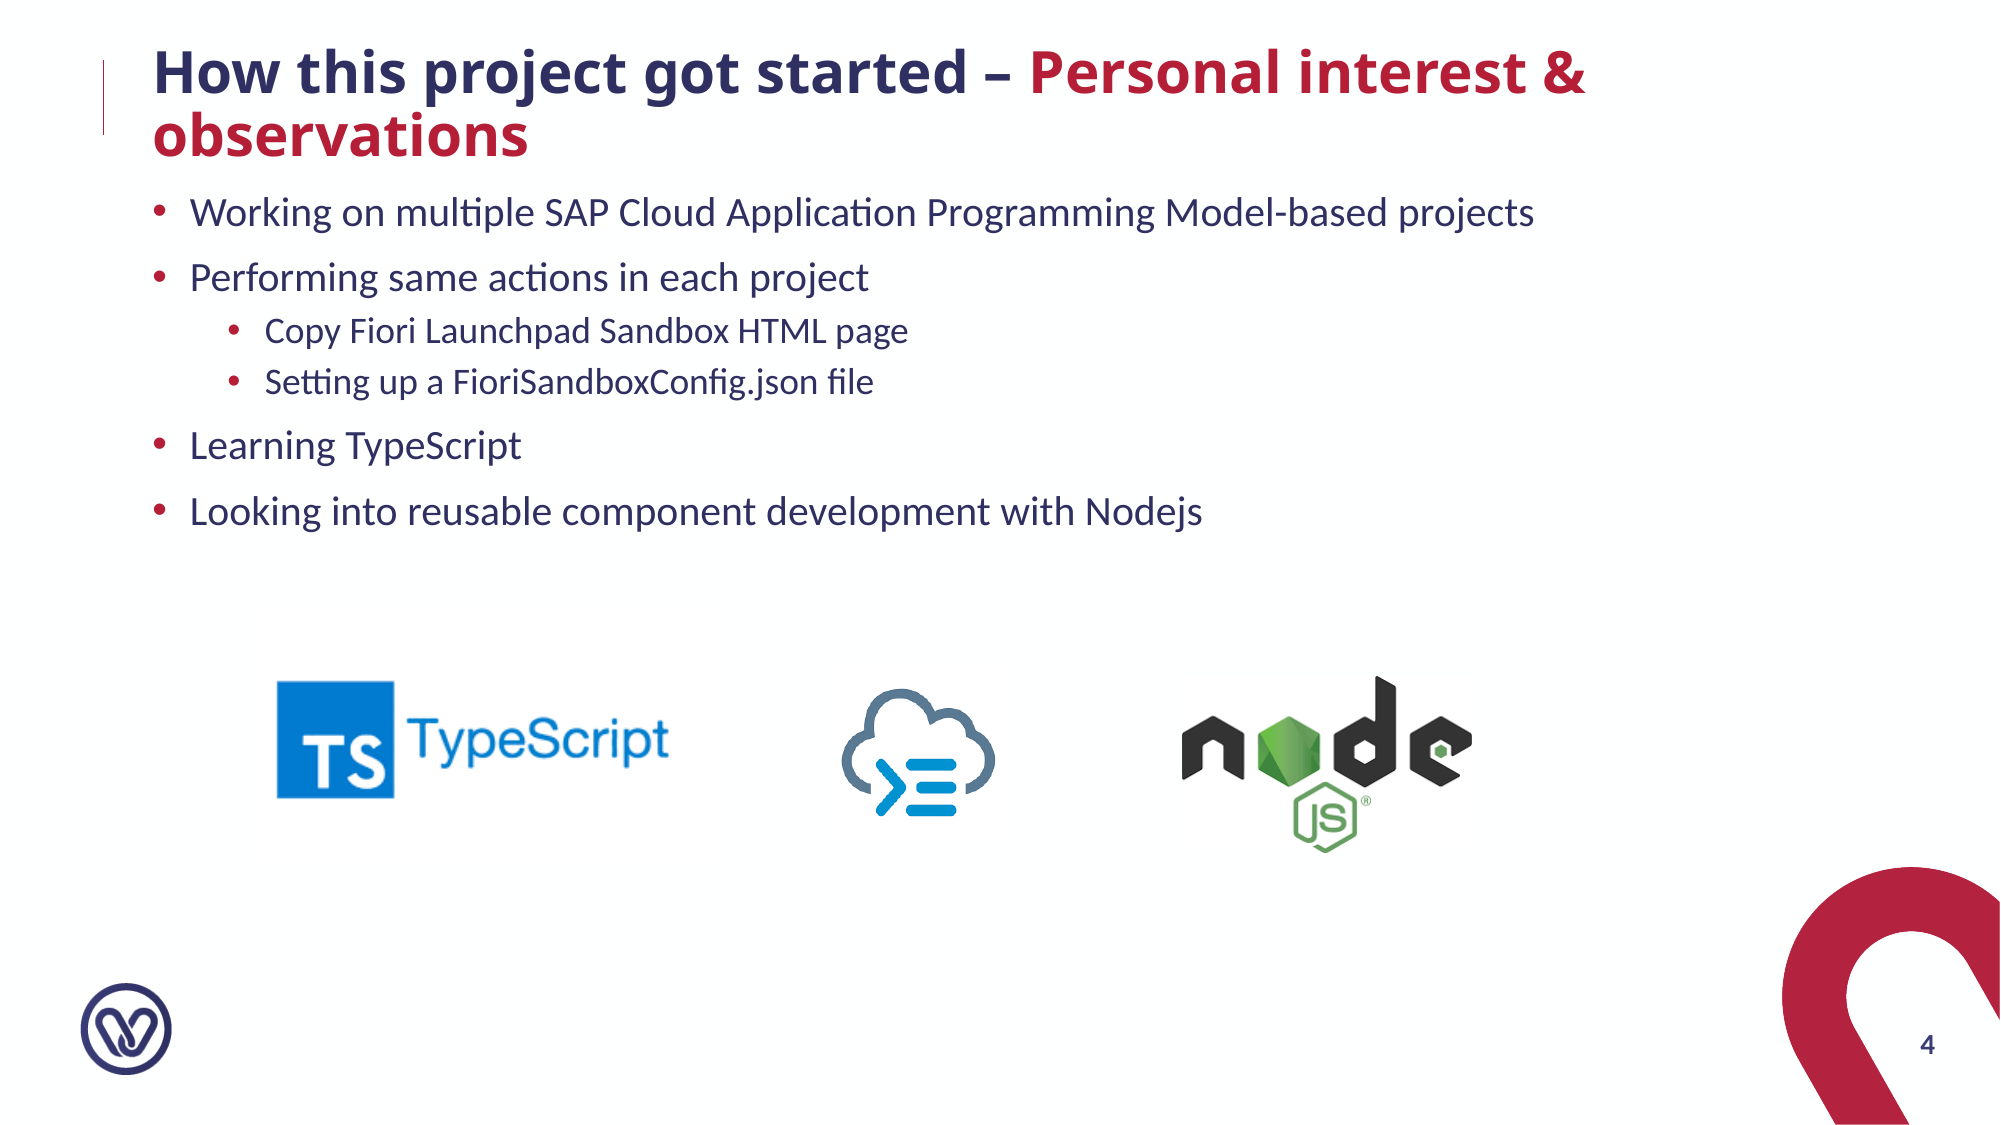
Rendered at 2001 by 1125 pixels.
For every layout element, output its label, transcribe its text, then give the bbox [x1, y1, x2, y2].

picture [80, 983, 172, 1075]
picture [1670, 774, 2000, 1125]
picture [1182, 676, 1472, 853]
picture [829, 662, 1007, 839]
picture [246, 606, 722, 866]
list Working on multiple SAP Cloud Application Programming Model-based projects Performing same actions in each project Copy Fiori Launchpad Sandbox HTML page Setting up a FioriSandboxConfig.json file Learning TypeScript Looking into reusable component development with Nodejs [137, 182, 1863, 937]
slide_number 4 [1877, 1011, 1978, 1075]
title How this project got started – Personal interest & observations [137, 59, 1863, 153]
